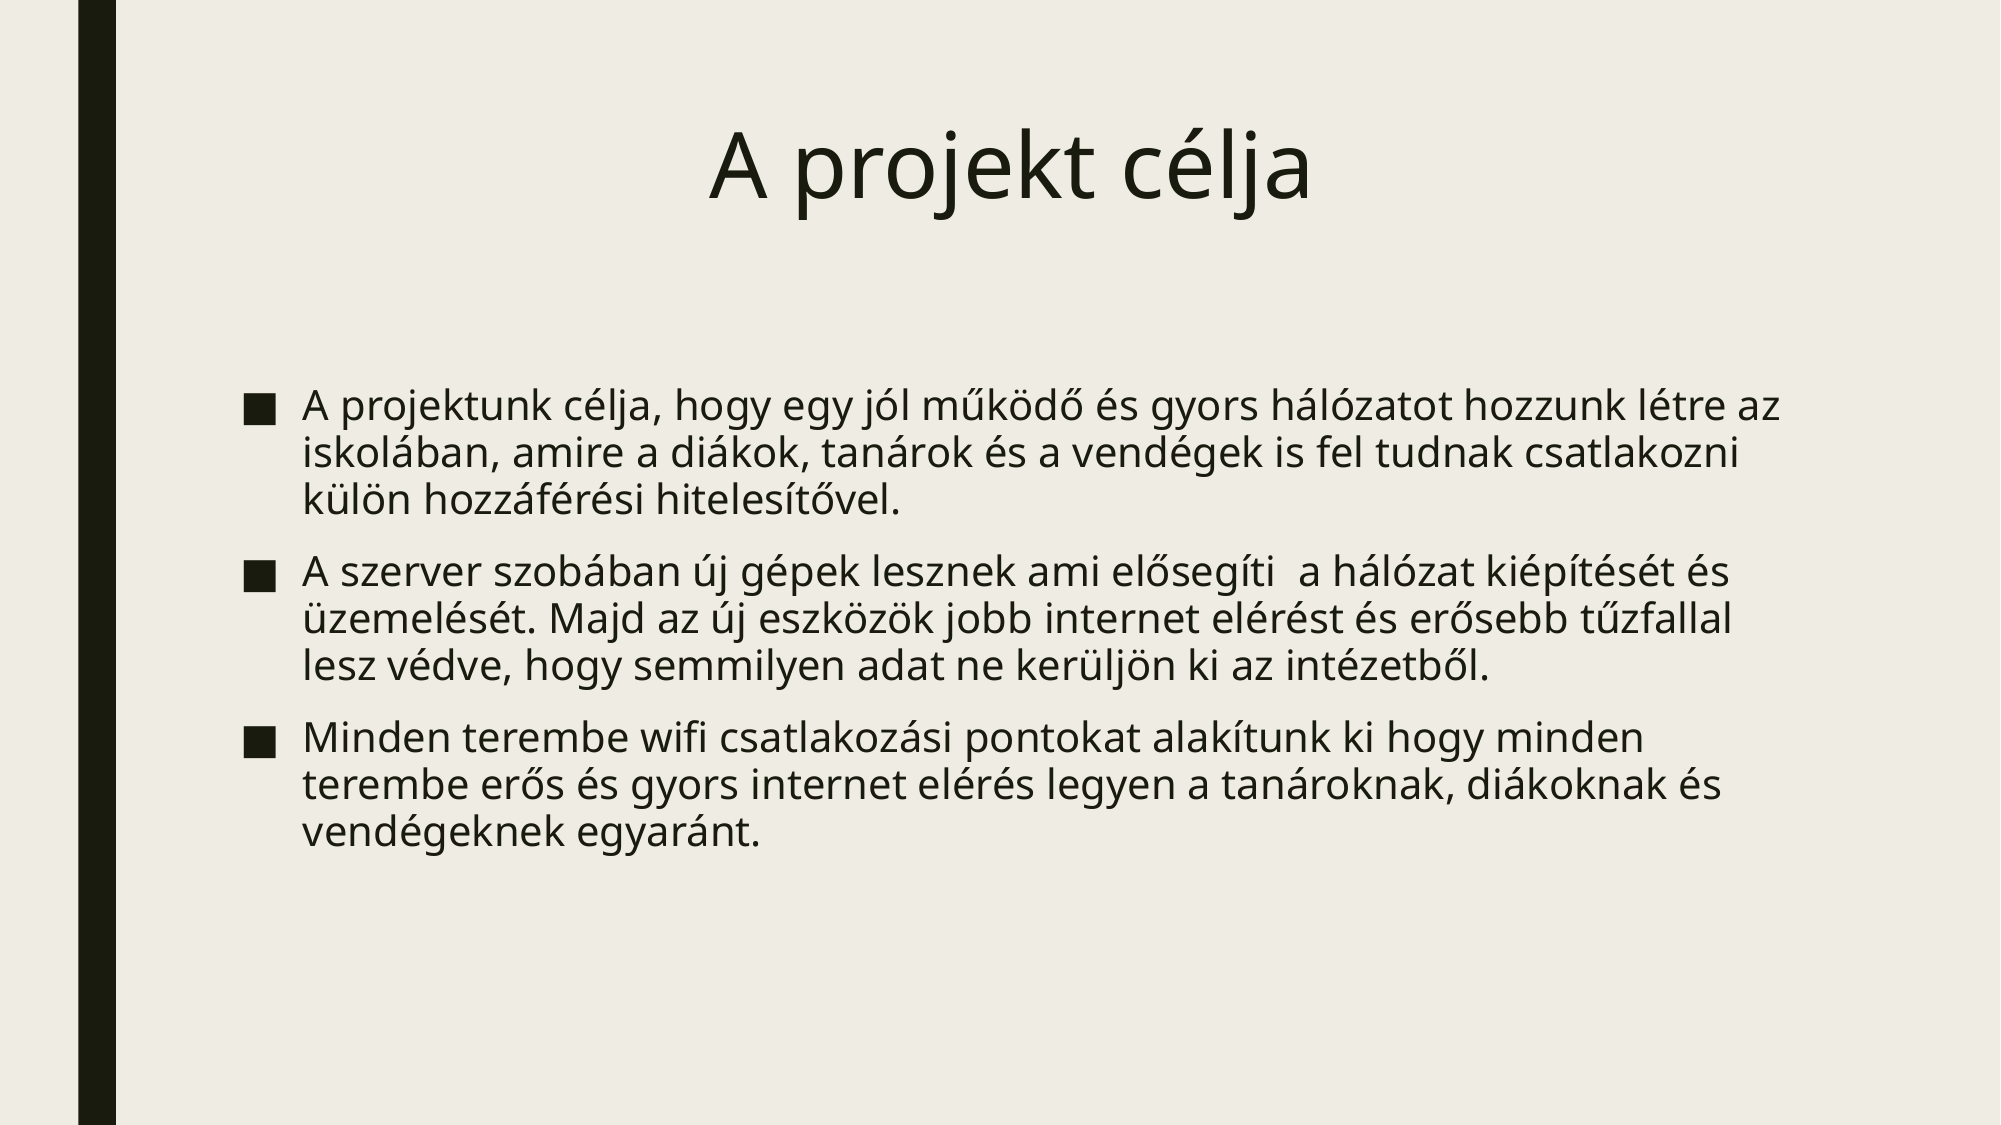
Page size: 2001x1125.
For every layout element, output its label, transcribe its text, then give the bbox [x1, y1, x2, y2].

list A projektunk célja, hogy egy jól működő és gyors hálózatot hozzunk létre az iskolában, amire a diákok, tanárok és a vendégek is fel tudnak csatlakozni külön hozzáférési hitelesítővel. A szerver szobában új gépek lesznek ami elősegíti a hálózat kiépítését és üzemelését. Majd az új eszközök jobb internet elérést és erősebb tűzfallal lesz védve, hogy semmilyen adat ne kerüljön ki az intézetből. Minden terembe wifi csatlakozási pontokat alakítunk ki hogy minden terembe erős és gyors internet elérés legyen a tanároknak, diákoknak és vendégeknek egyaránt. [225, 375, 1800, 963]
title A projekt célja [225, 112, 1800, 357]
